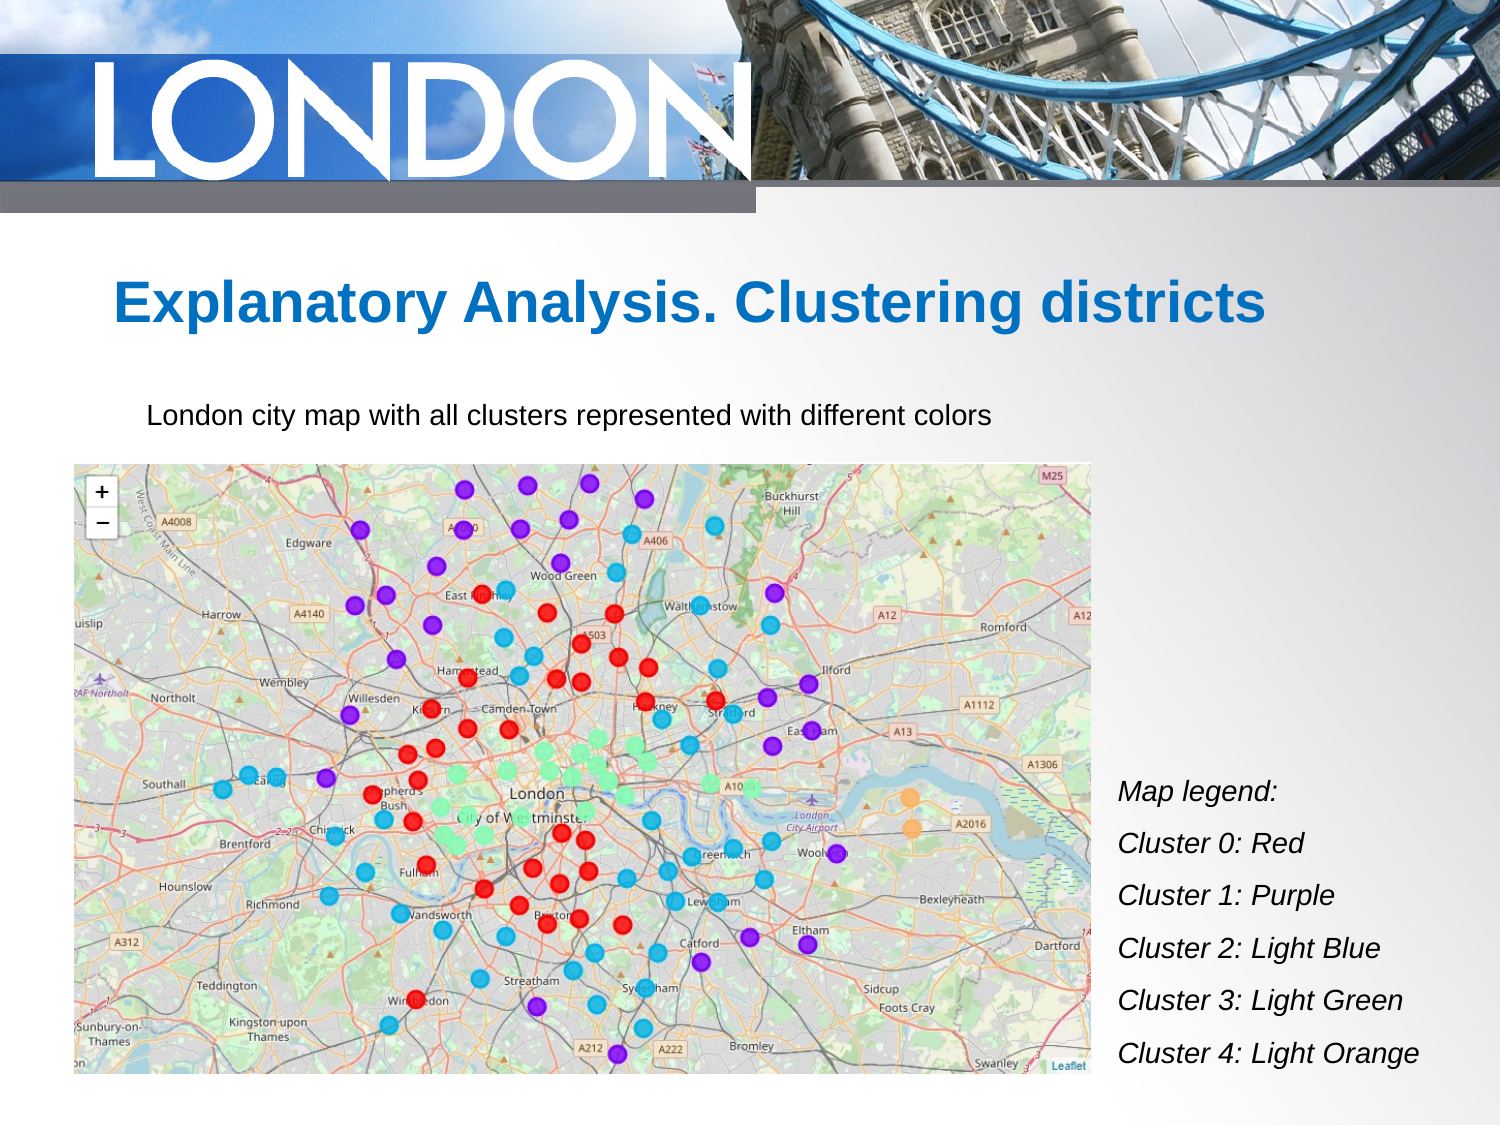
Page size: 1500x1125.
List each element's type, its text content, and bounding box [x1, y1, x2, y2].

list London city map with all clusters represented with different colors [131, 388, 1034, 460]
text_box Map legend: Cluster 0: Red Cluster 1: Purple Cluster 2: Light Blue Cluster 3: Light Green Cluster 4: Light Orange [1102, 746, 1457, 1077]
picture [0, 0, 1500, 1125]
title Explanatory Analysis. Clustering districts [98, 236, 1477, 363]
